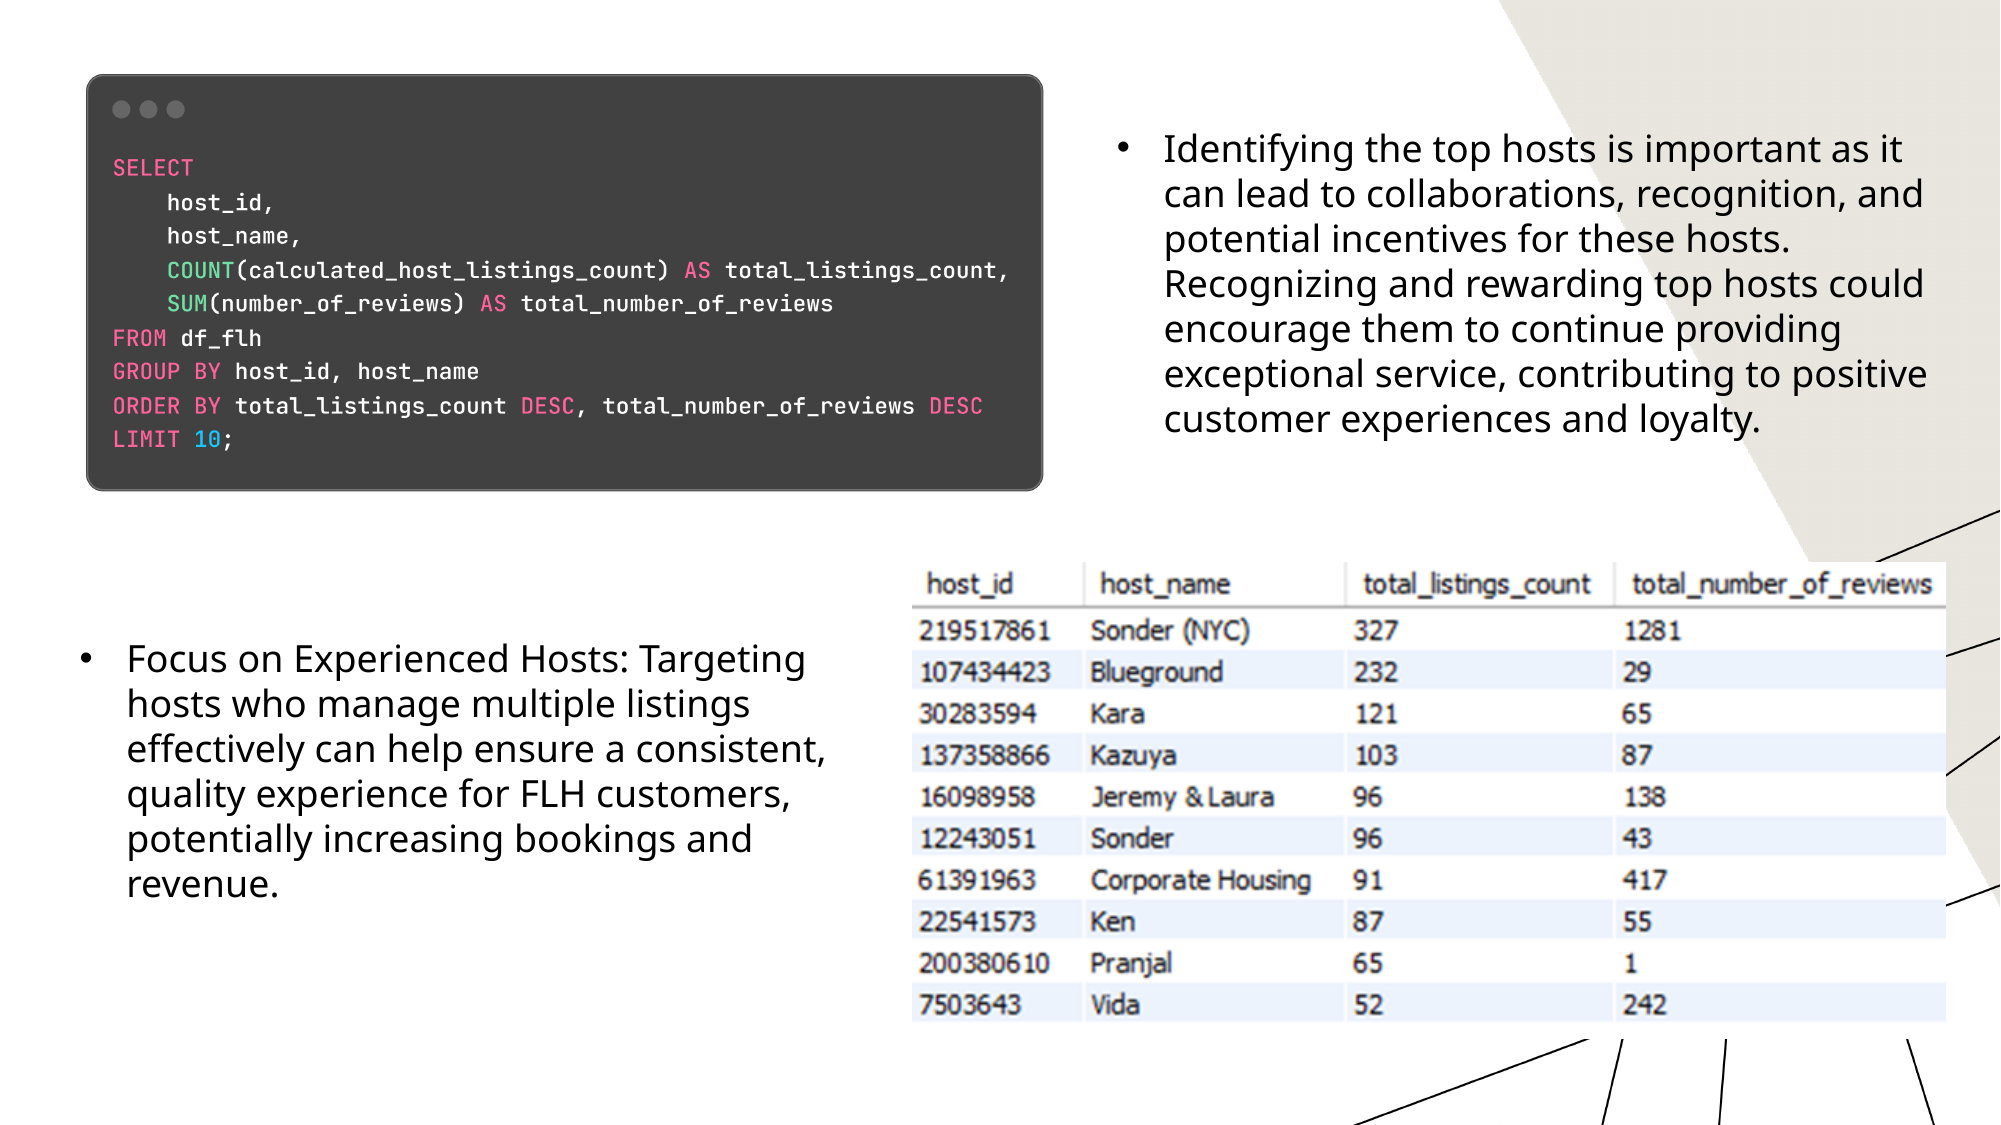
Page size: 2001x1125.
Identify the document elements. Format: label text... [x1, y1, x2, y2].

picture [912, 0, 2000, 1125]
text_box Identifying the top hosts is important as it can lead to collaborations, recognition, and potential incentives for these hosts. Recognizing and rewarding top hosts could encourage them to continue providing exceptional service, contributing to positive customer experiences and loyalty. [1101, 116, 1968, 492]
text_box Focus on Experienced Hosts: Targeting hosts who manage multiple listings effectively can help ensure a consistent, quality experience for FLH customers, potentially increasing bookings and revenue. [64, 627, 878, 958]
picture [64, 52, 1065, 513]
